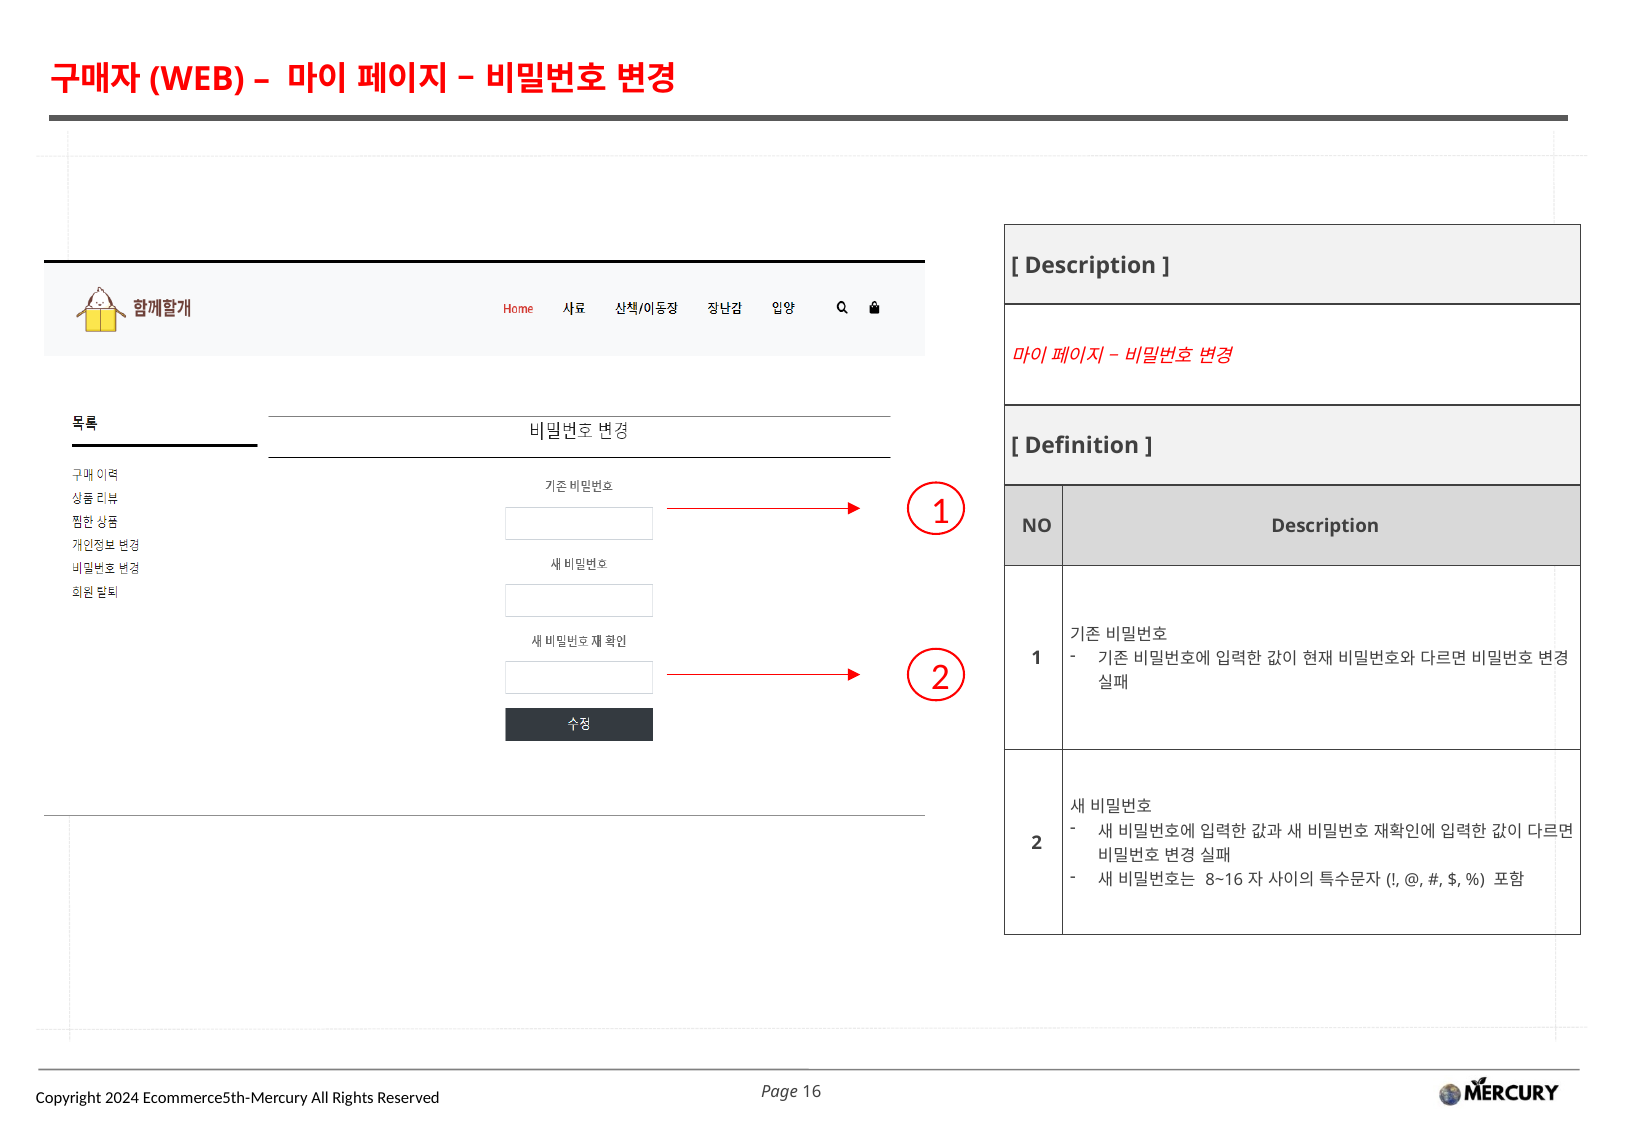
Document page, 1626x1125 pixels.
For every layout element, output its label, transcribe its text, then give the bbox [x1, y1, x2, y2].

picture [44, 260, 925, 816]
table_header [ Description ] [1005, 225, 1580, 303]
picture [1422, 1075, 1600, 1113]
table_cell [ Definition ] [1005, 406, 1580, 484]
text_box 구매자(WEB) – 마이 페이지 – 비밀번호 변경 [35, 54, 1581, 114]
table_cell 1 [1005, 566, 1062, 749]
table_cell 기존 비밀번호 기존 비밀번호에 입력한 값이 현재 비밀번호와 다르면 비밀번호 변경 실패 [1063, 566, 1580, 749]
table_cell Description [1063, 486, 1580, 565]
table_cell NO [1005, 486, 1062, 565]
text_box 2 [925, 647, 966, 702]
text_box 1 [925, 481, 966, 536]
table_cell 새 비밀번호 새 비밀번호에 입력한 값과 새 비밀번호 재확인에 입력한 값이 다르면 비밀번호 변경 실패 새 비밀번호는 8~16자 사이의 특수문자(!, @, #, $, %) 포함 [1063, 750, 1580, 934]
table_cell 마이 페이지 – 비밀번호 변경 [1005, 305, 1580, 404]
table_cell 2 [1005, 750, 1062, 934]
